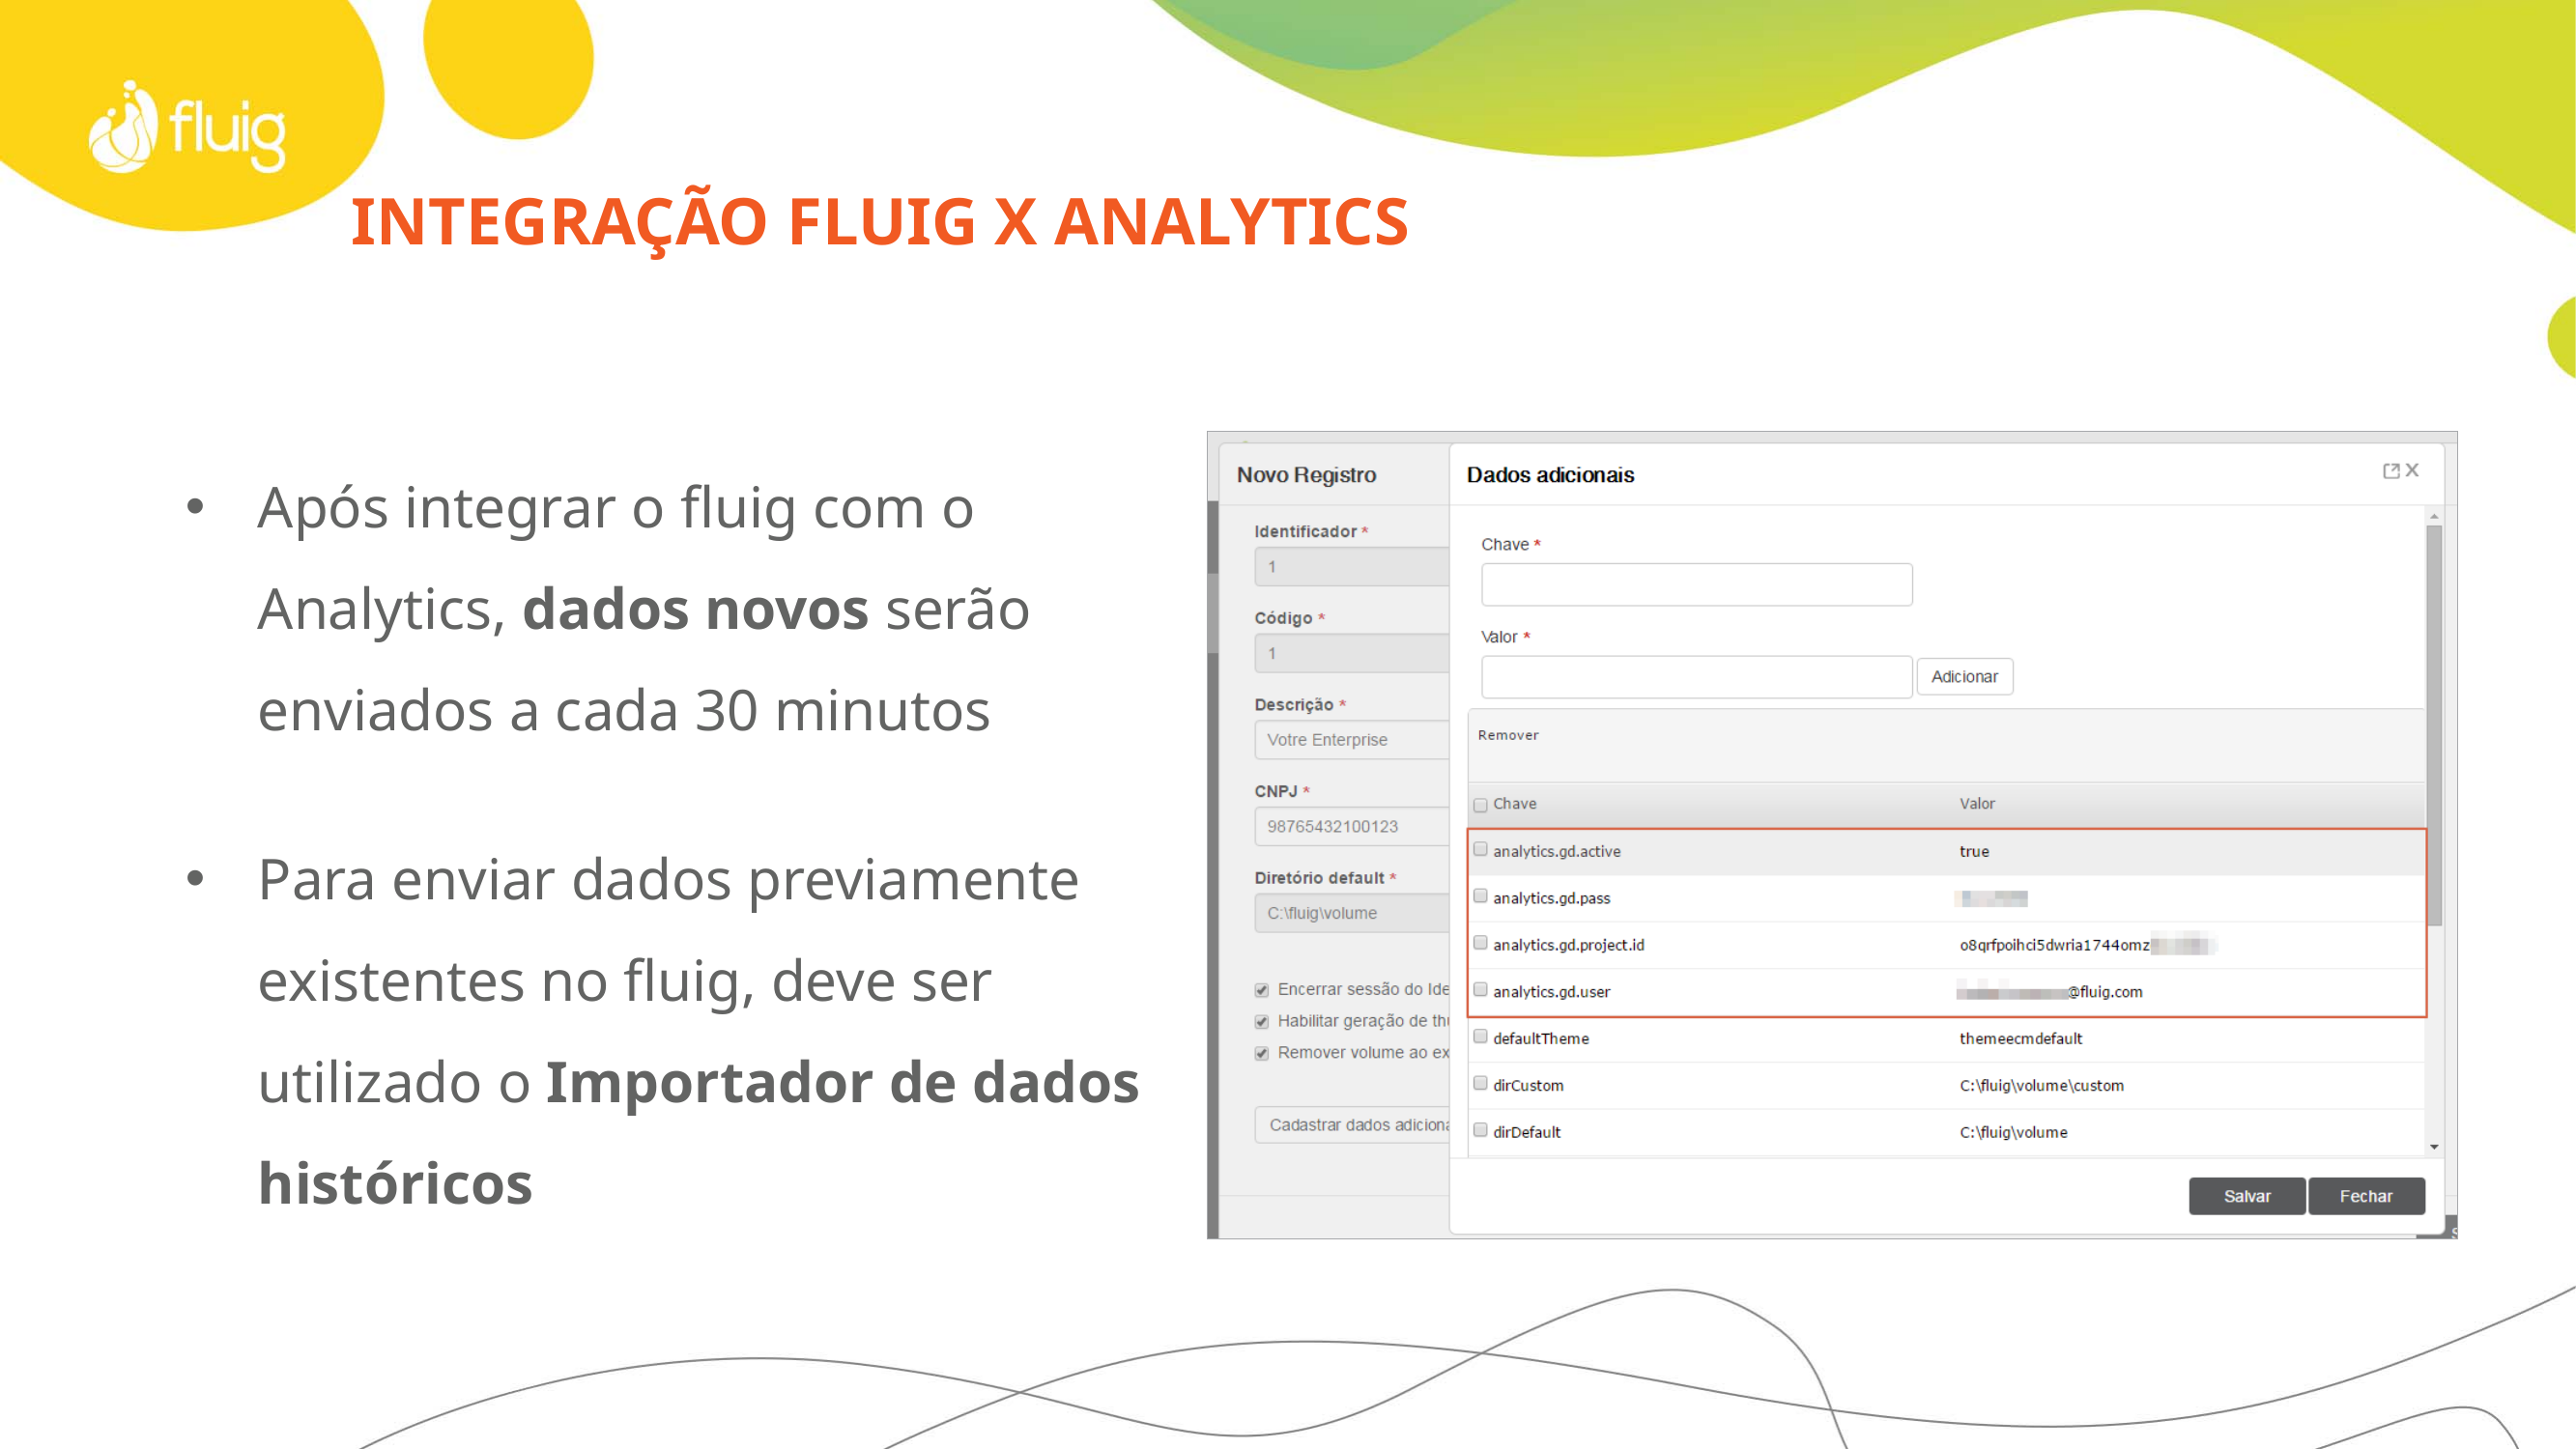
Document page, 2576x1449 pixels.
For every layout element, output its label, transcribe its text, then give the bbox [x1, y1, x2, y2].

picture [0, 0, 2576, 1449]
text_box Após integrar o fluig com o Analytics, dados novos serão enviados a cada 30 minutos Para enviar dados previamente existentes no fluig, deve ser utilizado o Importador de dados históricos [171, 431, 1159, 1223]
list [1206, 430, 2458, 1239]
title Integração fluig x analytics [336, 173, 2352, 379]
